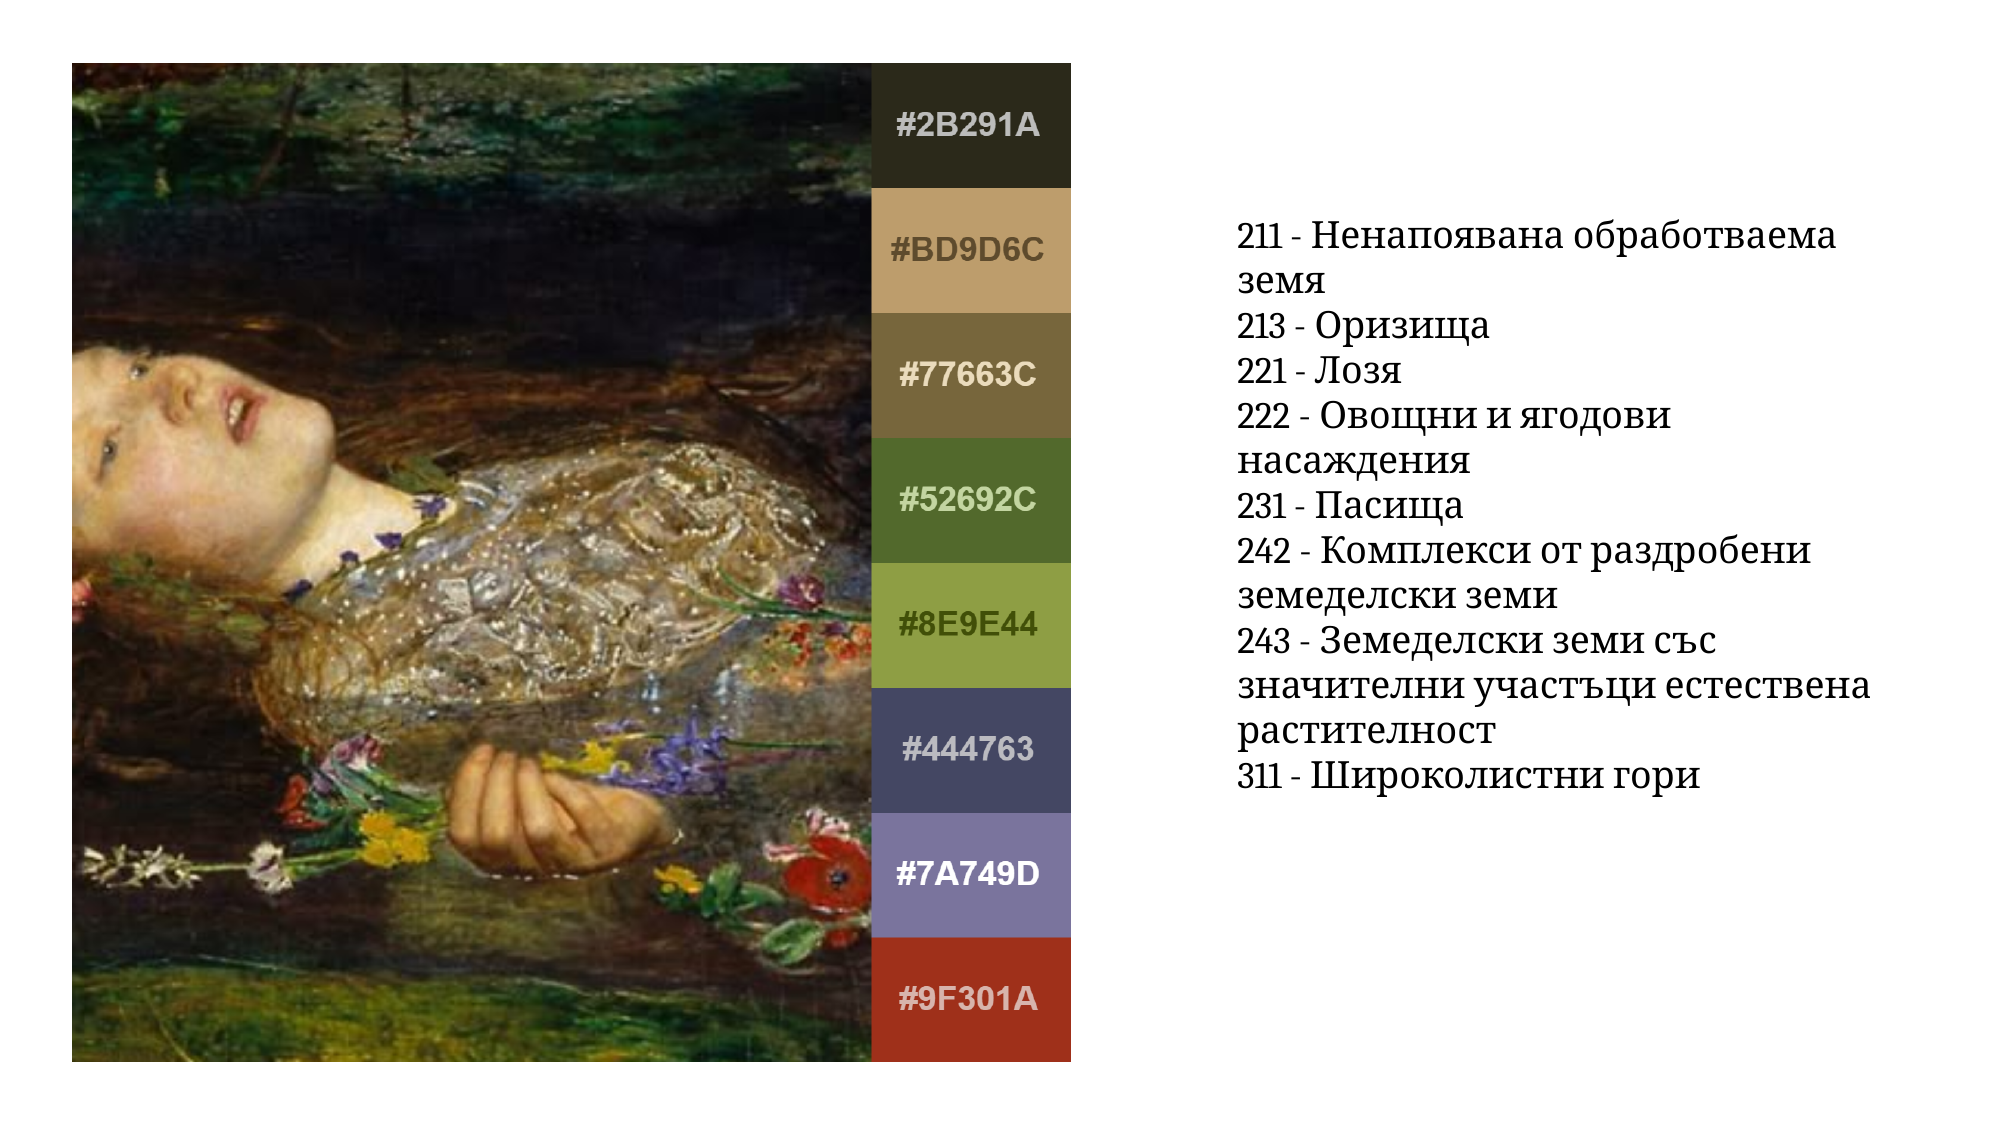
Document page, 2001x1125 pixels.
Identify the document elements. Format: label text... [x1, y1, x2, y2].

text_box 211 - Ненапоявана обработваема земя 213 - Оризища 221 - Лозя 222 - Овощни и ягодови насаждения 231 - Пасища 242 - Комплекси от раздробени земеделски земи 243 - Земеделски земи със значителни участъци естествена растителност 311 - Широколистни гори [1222, 203, 1898, 804]
picture [72, 63, 1071, 1062]
